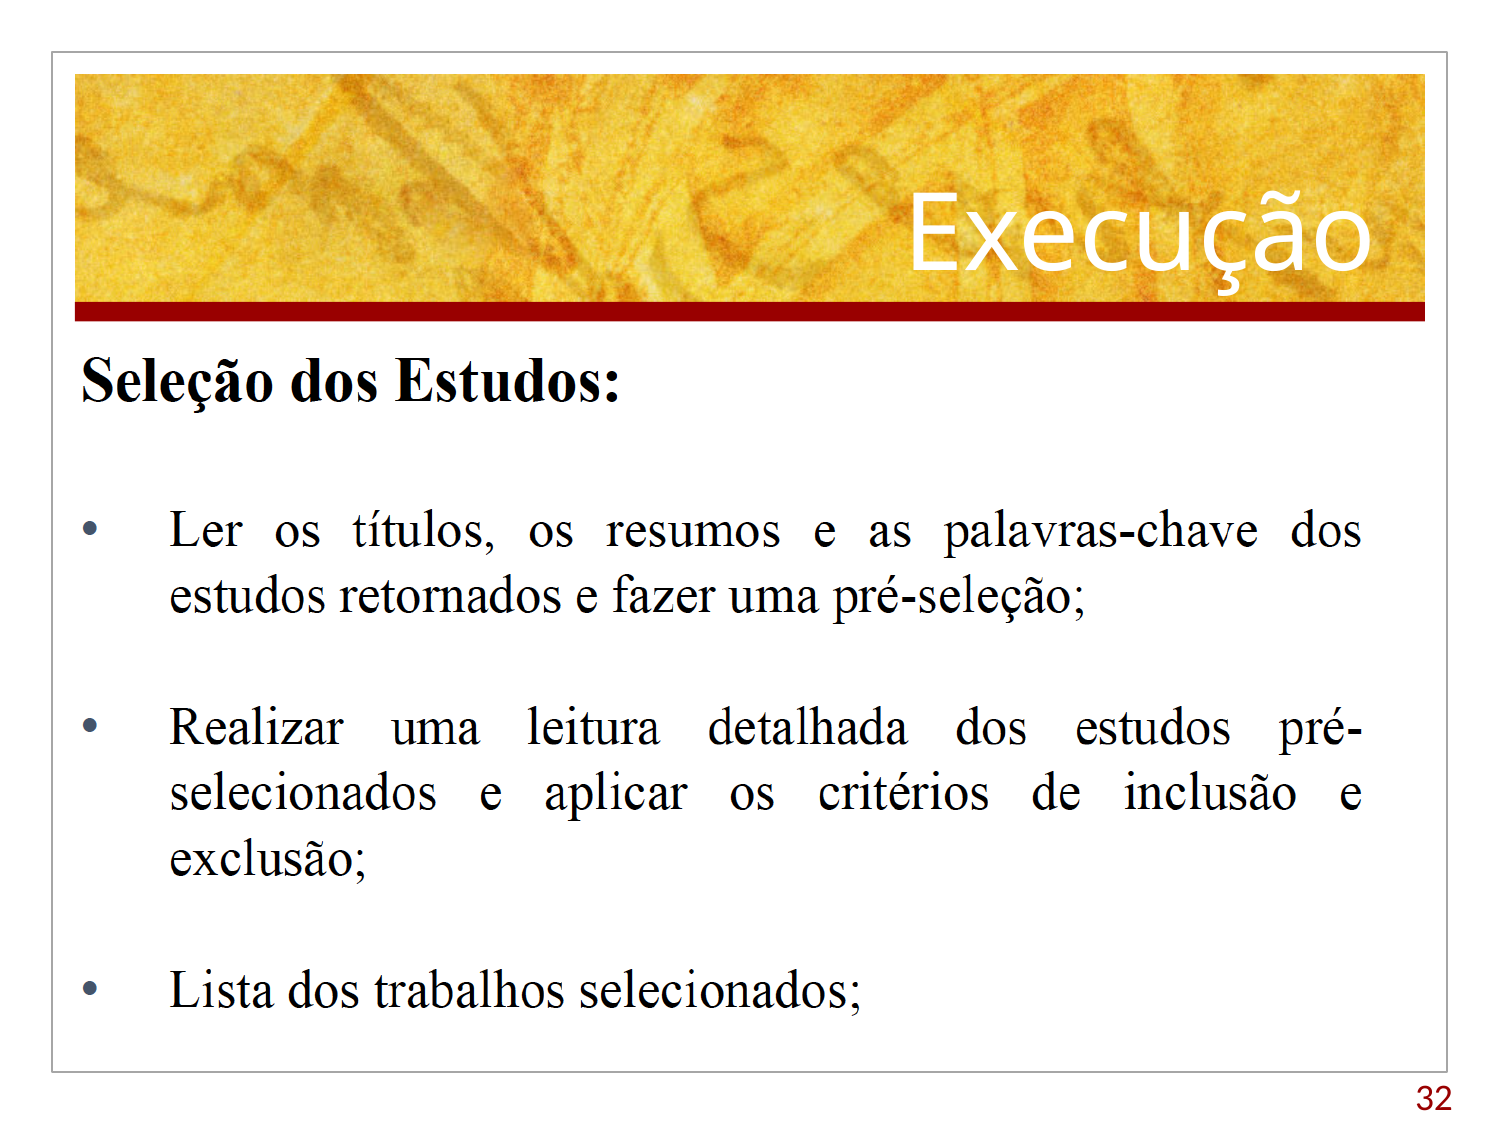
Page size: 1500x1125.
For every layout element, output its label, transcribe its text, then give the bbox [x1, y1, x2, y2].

picture [75, 74, 1425, 301]
slide_number 32 [1400, 1065, 1488, 1125]
picture [61, 336, 1414, 1051]
title Execução [108, 74, 1392, 292]
